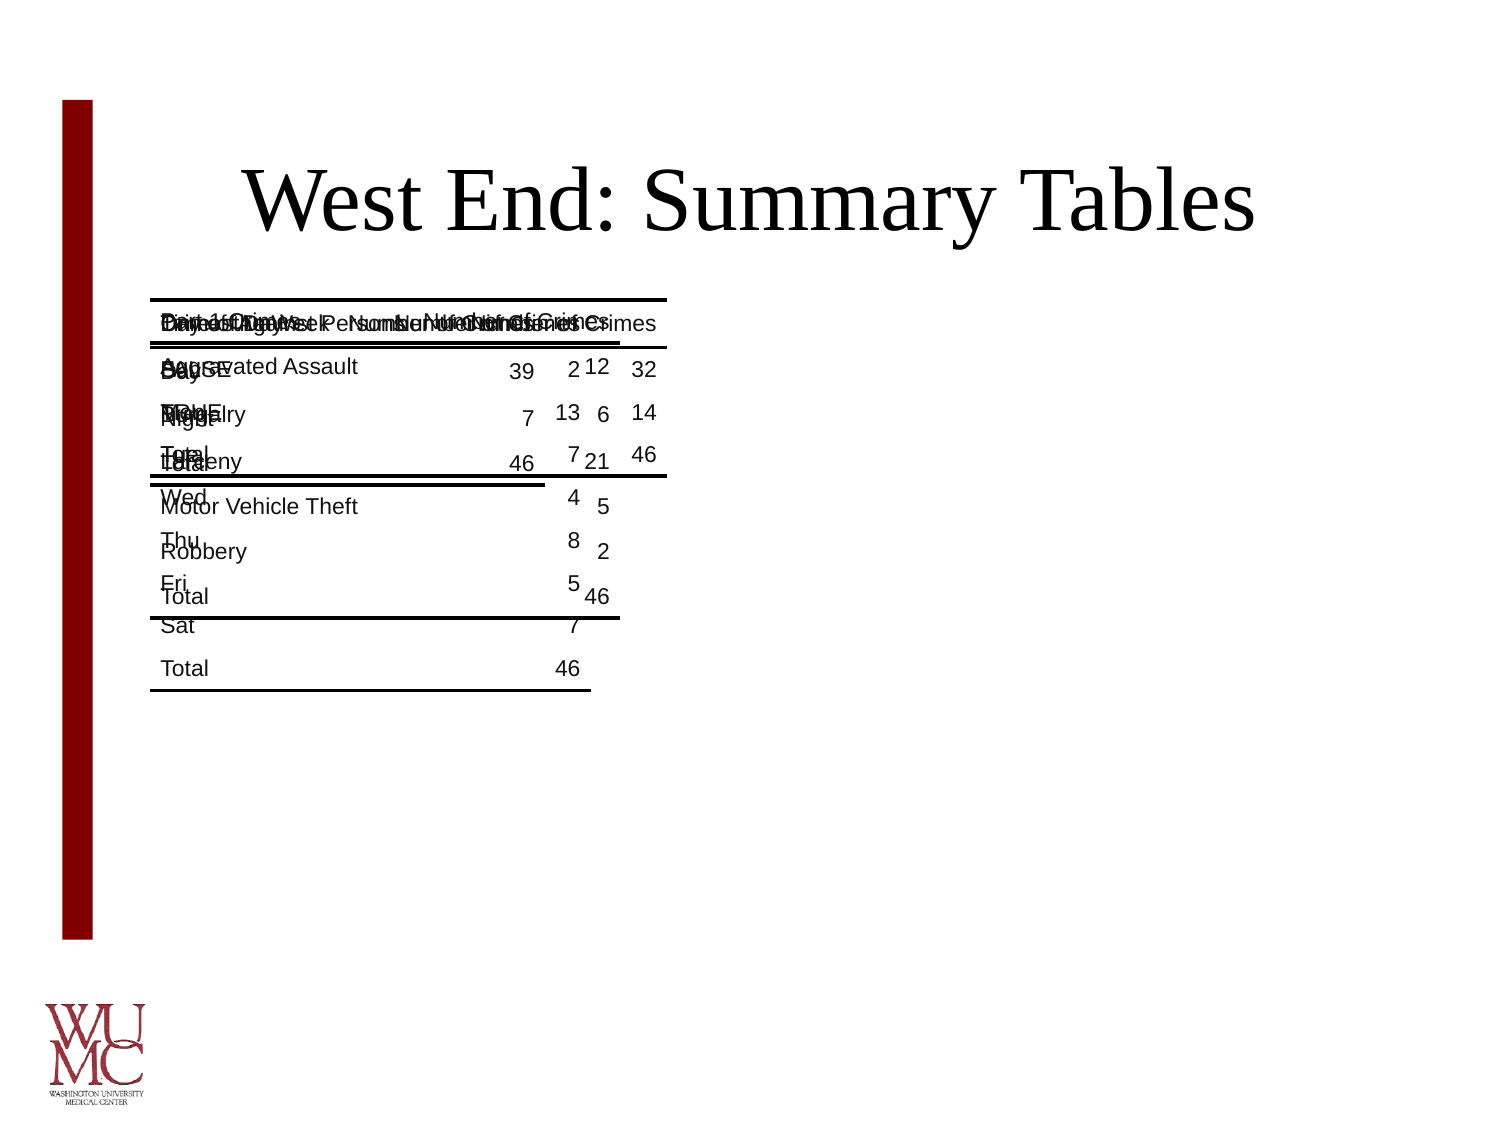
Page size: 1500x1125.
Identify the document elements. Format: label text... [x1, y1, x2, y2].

table_cell Thu [150, 519, 362, 562]
table_cell Total [150, 648, 362, 689]
table_cell Fri [150, 562, 362, 604]
table_cell 14 [545, 391, 667, 433]
title West End: Summary Tables [112, 99, 1388, 288]
picture [41, 996, 156, 1113]
table_header Number of Crimes [545, 302, 667, 346]
table_header Time of Day [150, 302, 316, 346]
table_cell Total [150, 442, 316, 483]
table_cell 4 [362, 478, 591, 519]
table_cell 39 [316, 349, 545, 395]
table_cell Sat [150, 604, 362, 648]
table_cell 5 [591, 485, 620, 528]
table_cell 21 [591, 478, 620, 485]
table_cell 7 [316, 395, 545, 442]
table_cell 2 [591, 528, 620, 575]
table_cell 5 [362, 562, 591, 604]
table_cell 46 [591, 575, 620, 616]
table_cell 7 [362, 604, 591, 648]
table_cell 46 [545, 433, 667, 474]
table_cell Day [150, 349, 316, 395]
table_cell 46 [316, 442, 545, 483]
table_cell 8 [362, 519, 591, 562]
table_cell 46 [362, 648, 591, 689]
table_cell Wed [150, 487, 362, 519]
table_header Number of Crimes [316, 302, 545, 346]
table_cell Night [150, 395, 316, 442]
table_cell 32 [545, 349, 667, 391]
